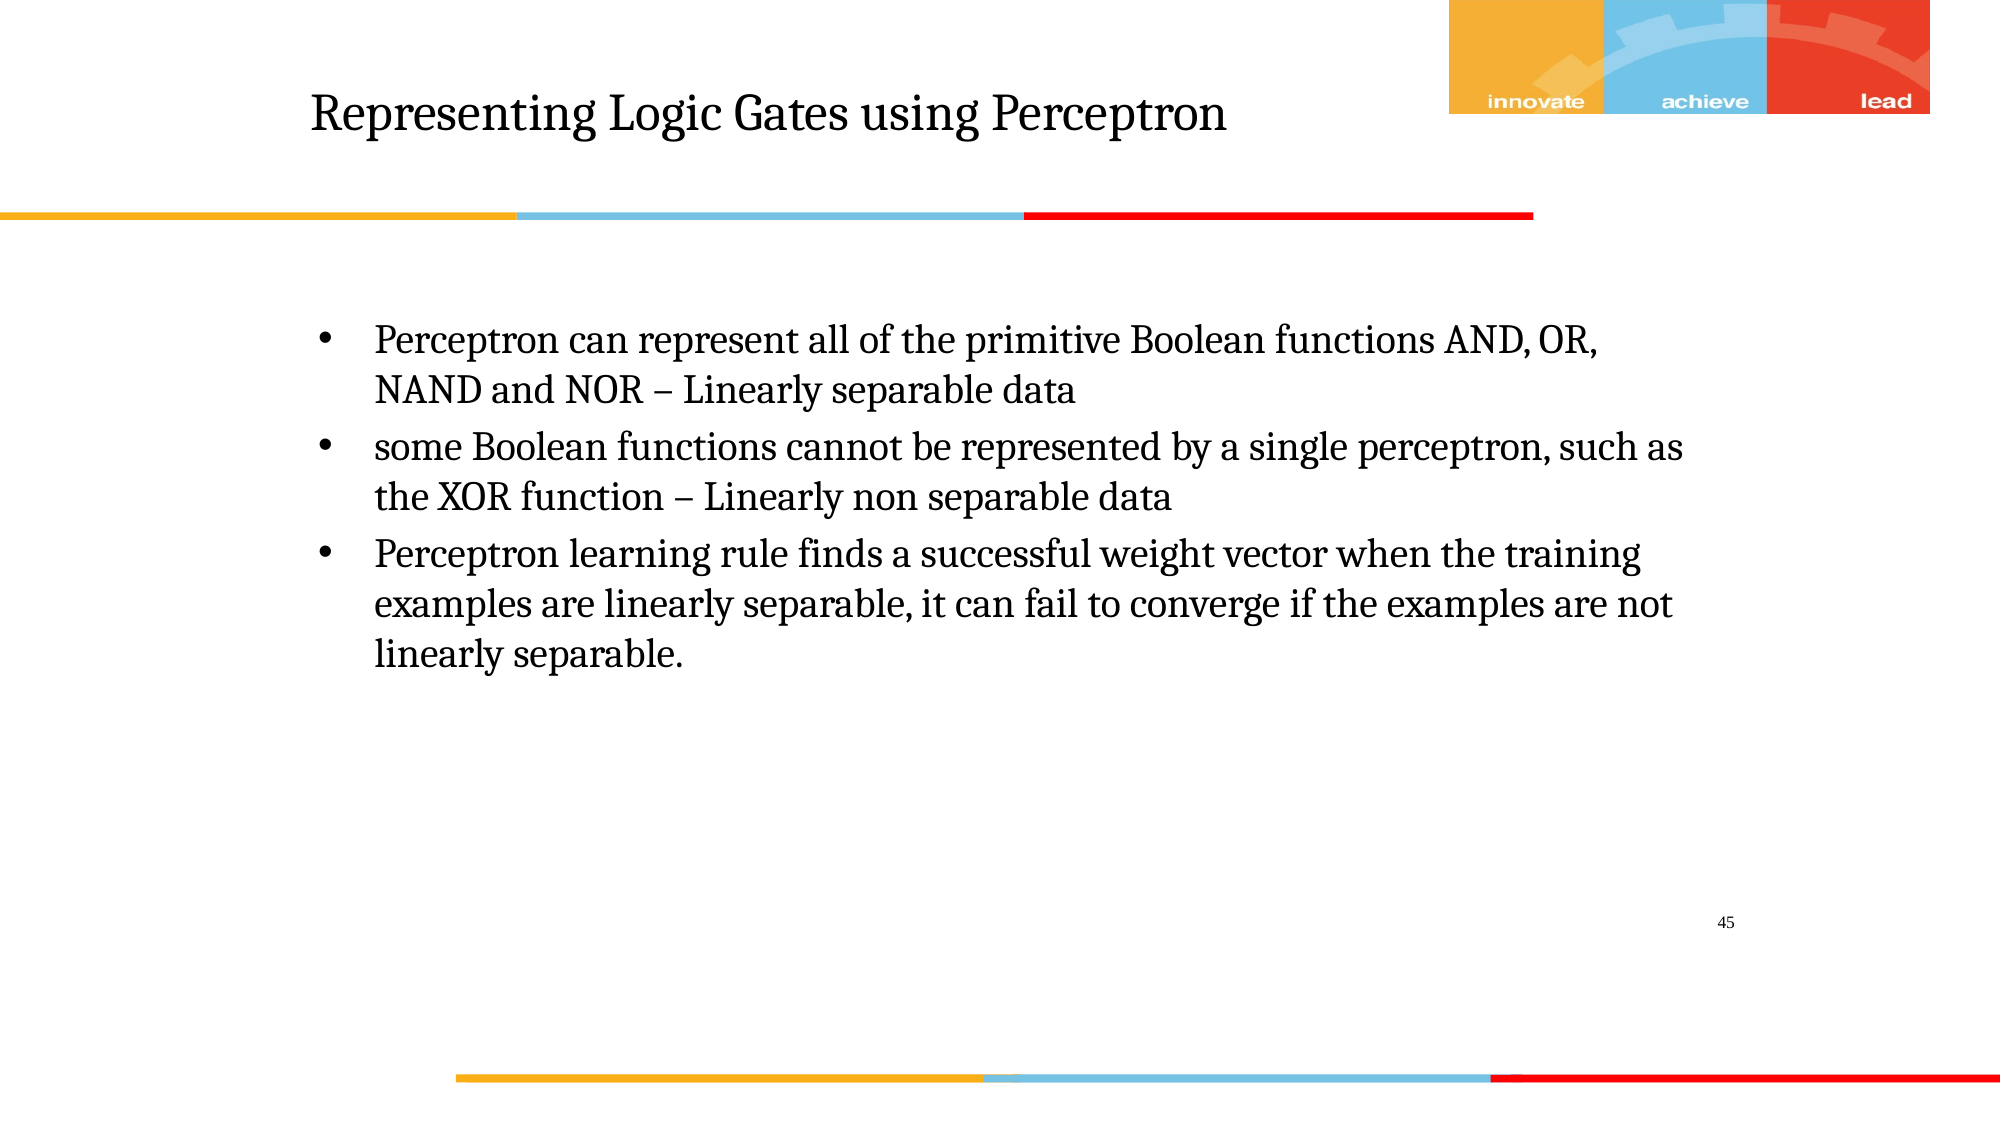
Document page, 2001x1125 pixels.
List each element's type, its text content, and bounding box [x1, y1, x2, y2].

picture [1449, 0, 1930, 114]
slide_number 45 [1659, 895, 1750, 947]
title Representing Logic Gates using Perceptron [295, 62, 1693, 157]
list Perceptron can represent all of the primitive Boolean functions AND, OR, NAND and NOR – Linearly separable data some Boolean functions cannot be represented by a single perceptron, such as the XOR function – Linearly non separable data Perceptron learning rule finds a successful weight vector when the training examples are linearly separable, it can fail to converge if the examples are not linearly separable. [301, 296, 1699, 947]
